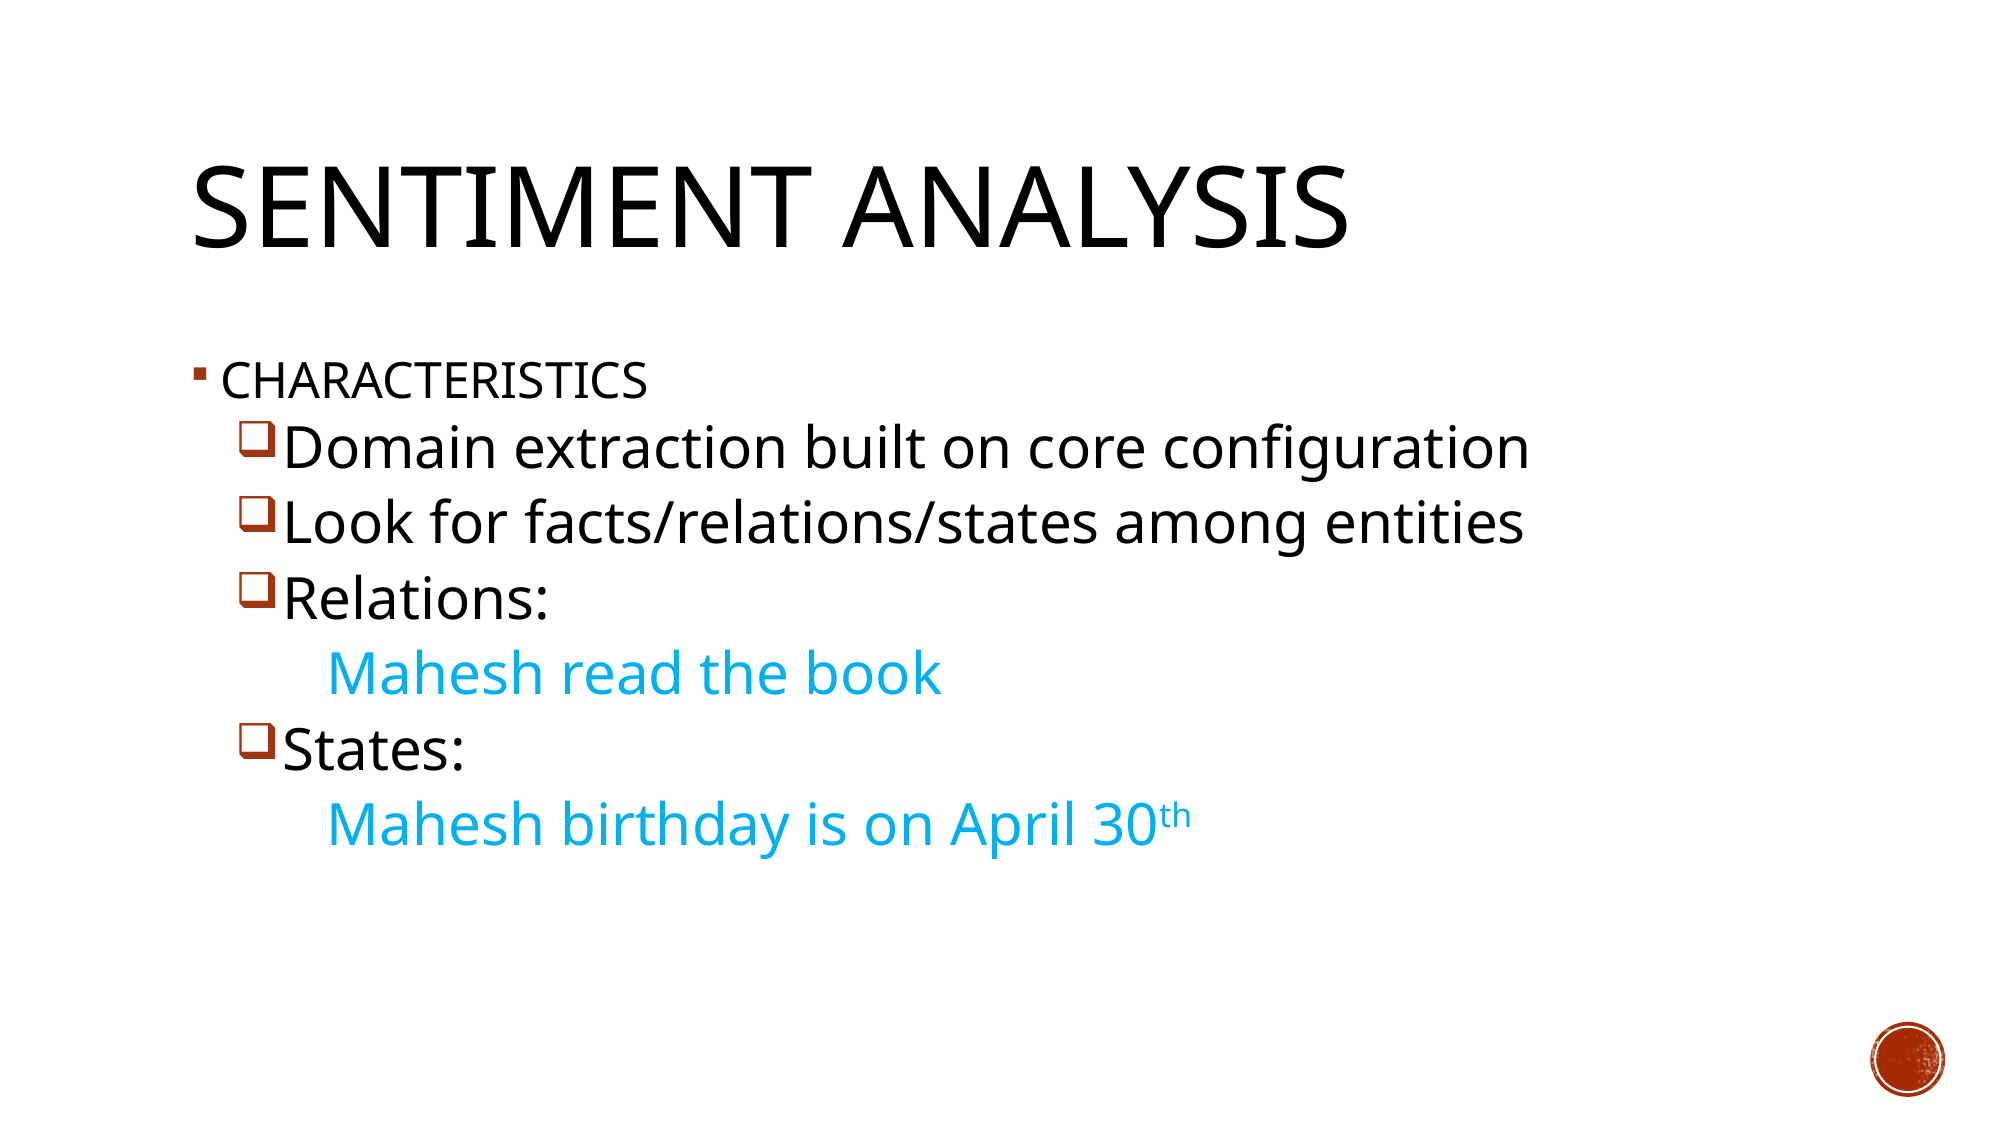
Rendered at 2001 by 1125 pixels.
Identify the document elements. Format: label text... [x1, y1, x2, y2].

list CHARACTERISTICS Domain extraction built on core configuration Look for facts/relations/states among entities Relations: Mahesh read the book States: Mahesh birthday is on April 30th [175, 348, 1826, 1013]
title SENTIMENT ANALYSIS [175, 79, 1826, 344]
